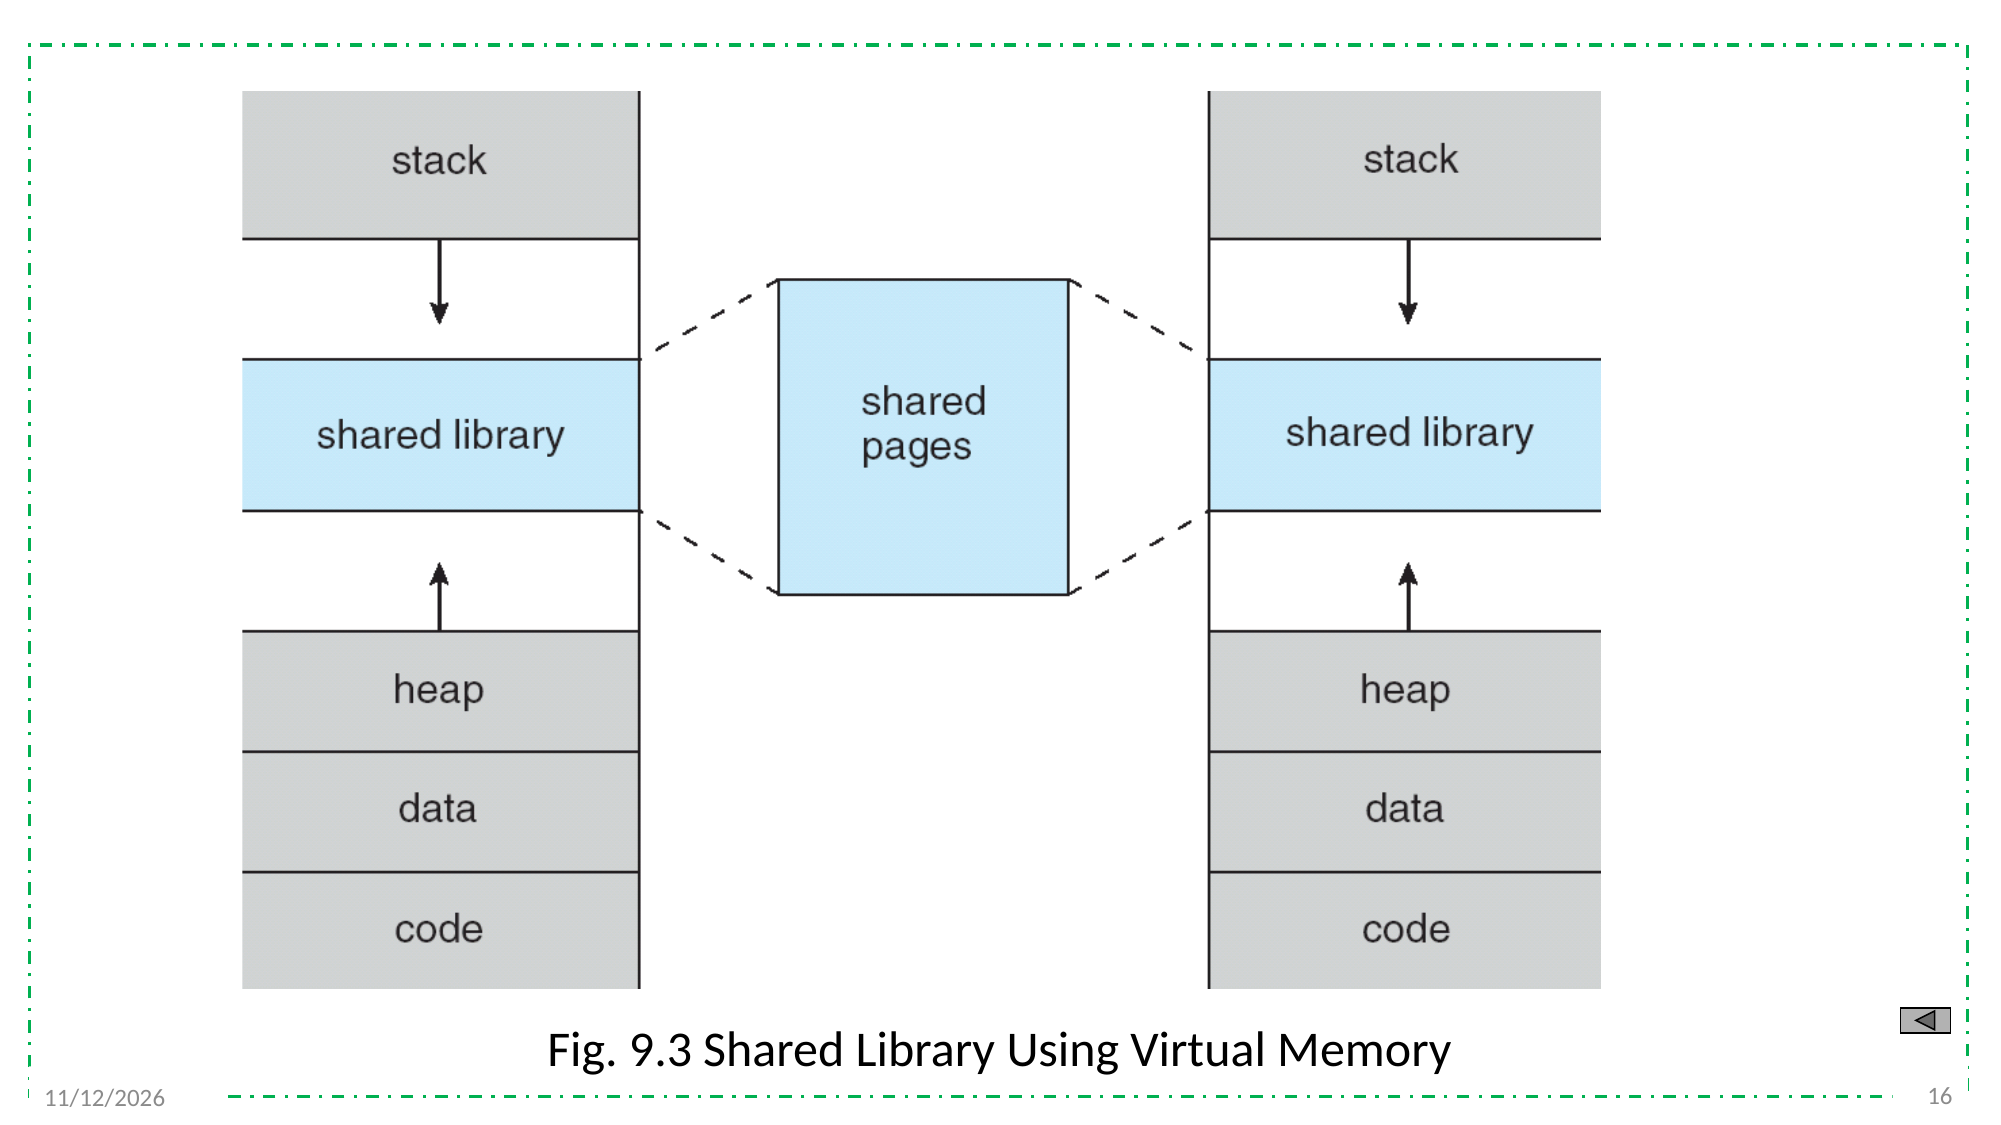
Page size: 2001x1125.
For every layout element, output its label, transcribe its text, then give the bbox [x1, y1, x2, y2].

text_box Fig. 9.3 Shared Library Using Virtual Memory [532, 1008, 1468, 1084]
picture [242, 91, 1601, 989]
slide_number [29, 1066, 227, 1125]
slide_number 16 [1892, 1065, 1968, 1125]
text_box [1900, 1007, 1951, 1033]
